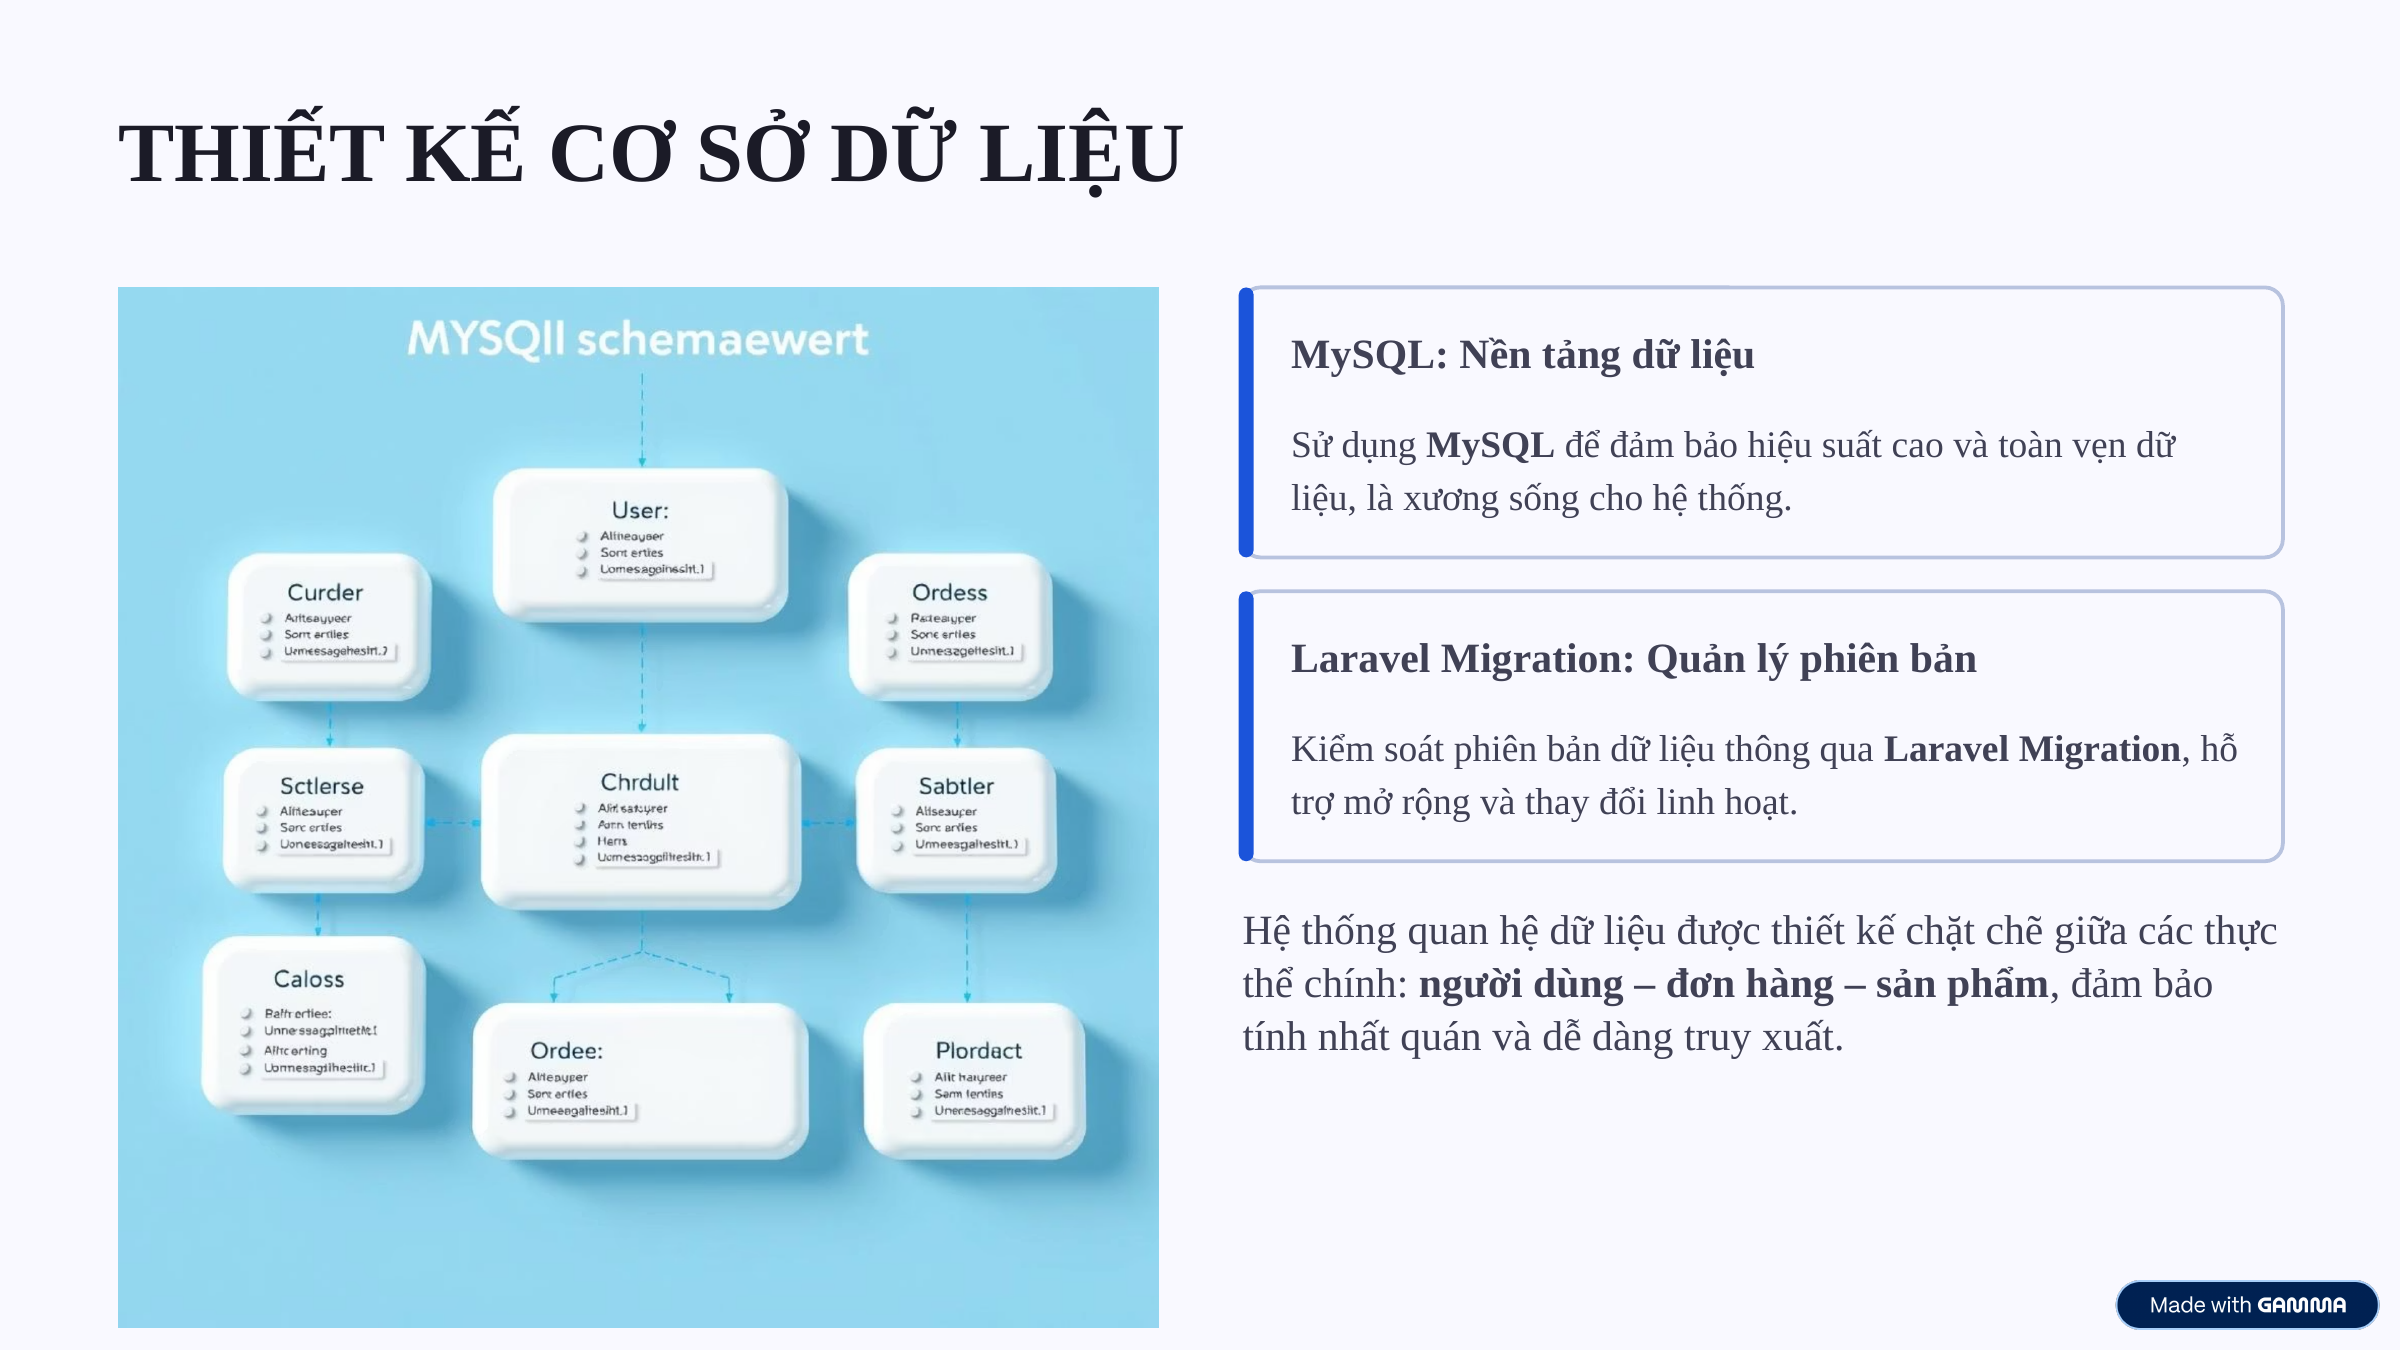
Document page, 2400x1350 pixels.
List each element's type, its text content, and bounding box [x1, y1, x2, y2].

text_box Sử dụng MySQL để đảm bảo hiệu suất cao và toàn vẹn dữ liệu, là xương sống cho hệ thống. [1291, 411, 2246, 520]
text_box [1252, 591, 2283, 862]
picture [118, 287, 1159, 1328]
text_box MySQL: Nền tảng dữ liệu [1291, 325, 1809, 378]
picture [2106, 1271, 2389, 1339]
text_box Laravel Migration: Quản lý phiên bản [1291, 628, 2060, 682]
text_box [1238, 591, 1254, 862]
text_box THIẾT KẾ CƠ SỞ DỮ LIỆU [118, 92, 1169, 199]
text_box Kiểm soát phiên bản dữ liệu thông qua Laravel Migration, hỗ trợ mở rộng và thay đổi linh hoạt. [1291, 715, 2246, 824]
text_box [1238, 287, 1254, 558]
text_box [1252, 287, 2283, 558]
text_box Hệ thống quan hệ dữ liệu được thiết kế chặt chẽ giữa các thực thể chính: người dùng – đơn hàng – sản phẩm, đảm bảo tính nhất quán và dễ dàng truy xuất. [1242, 899, 2283, 1062]
